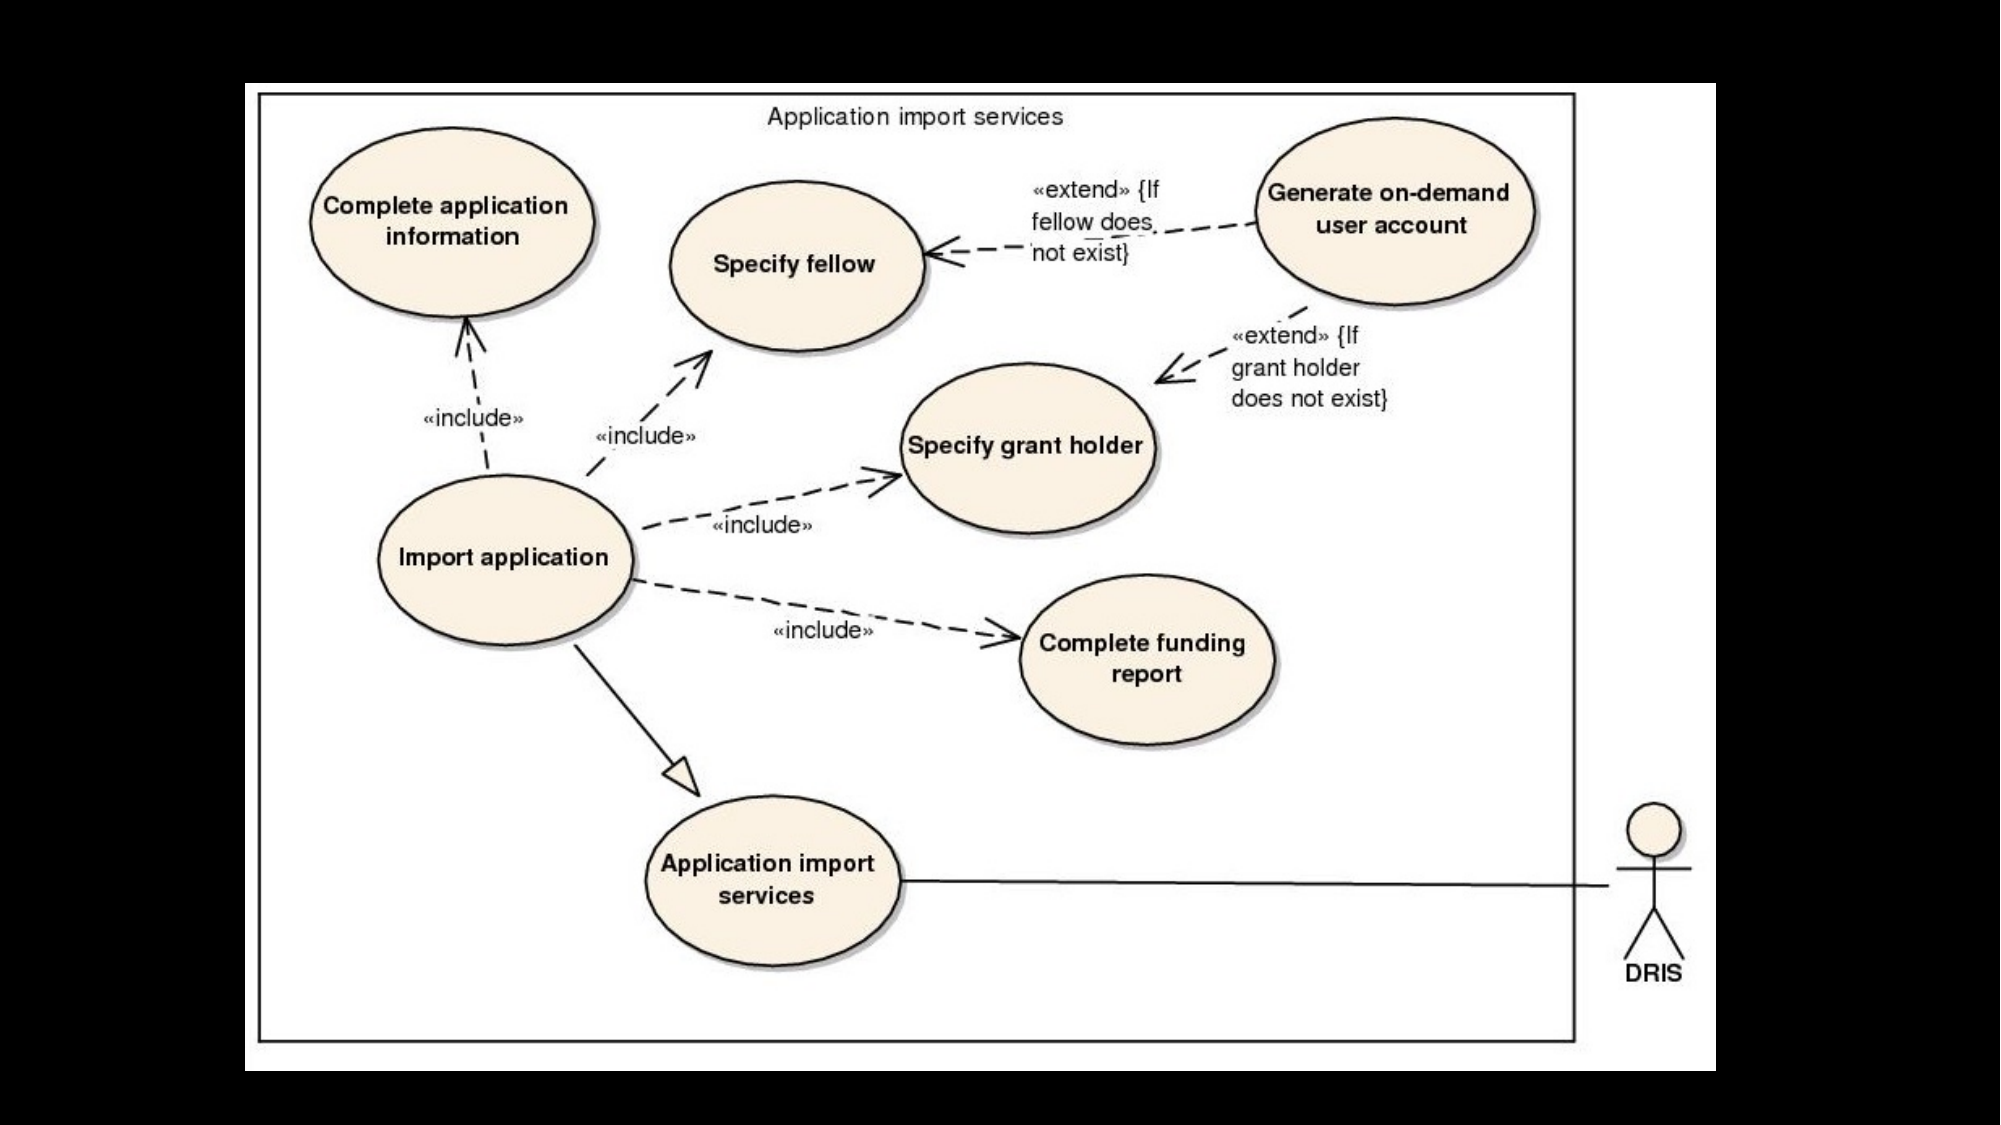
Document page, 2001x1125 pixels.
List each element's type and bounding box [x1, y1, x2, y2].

list [245, 83, 1716, 1072]
